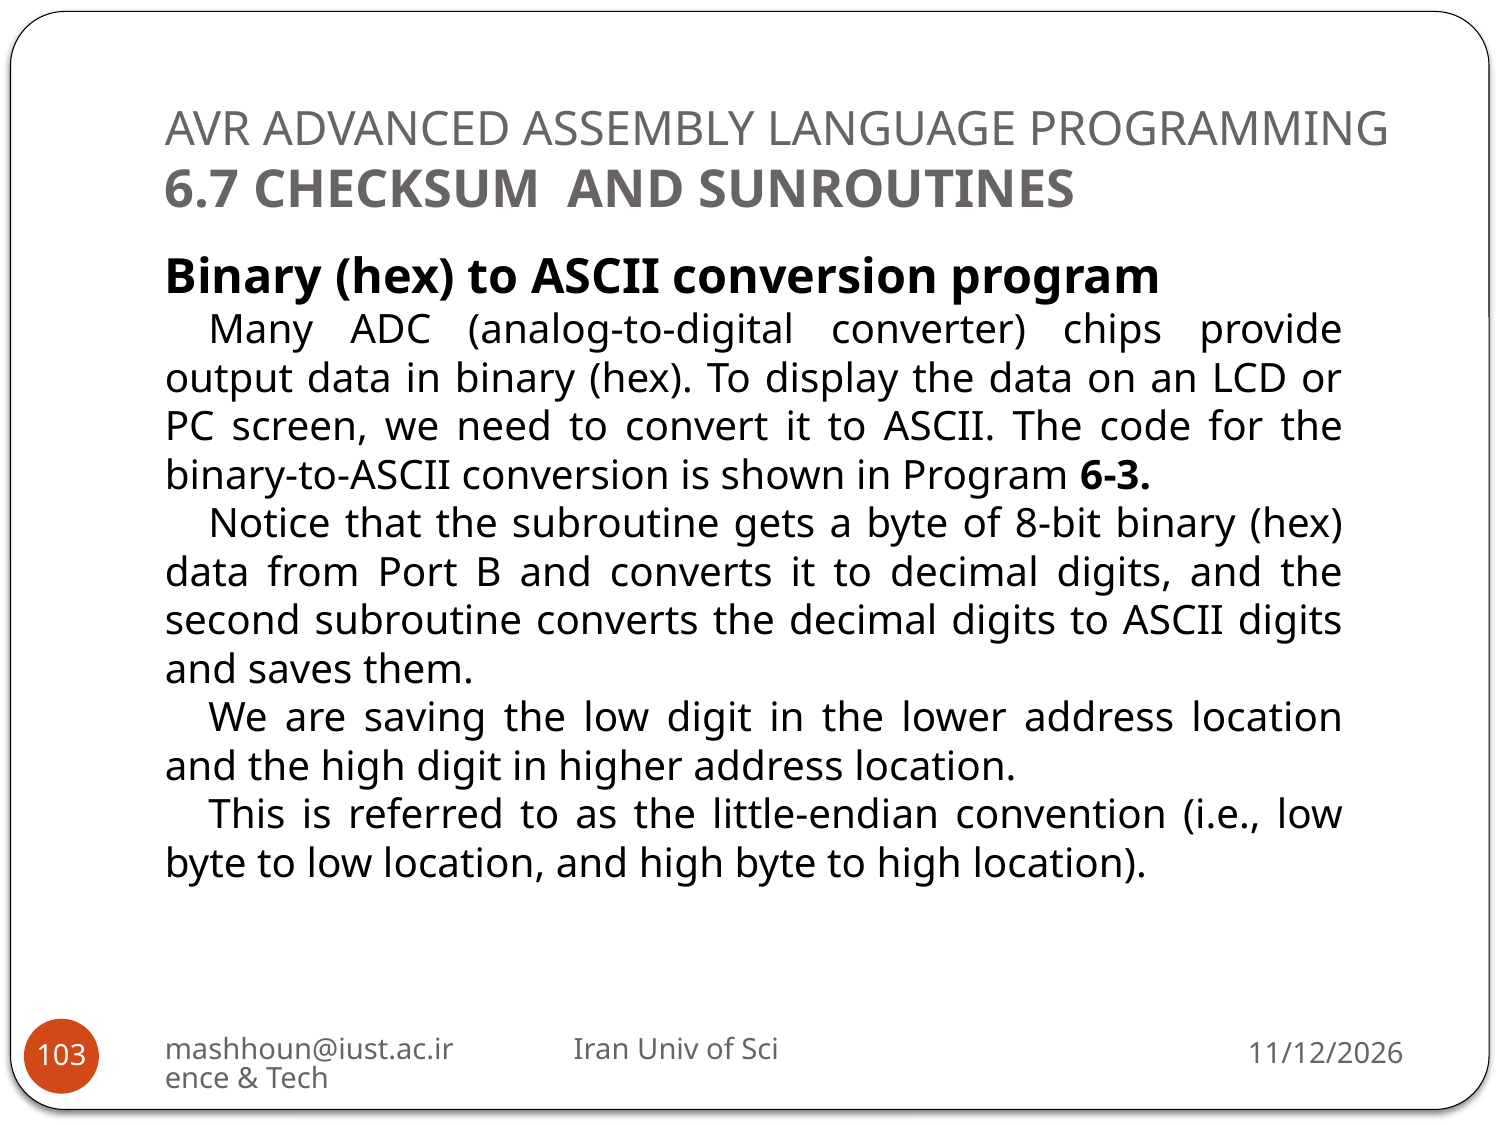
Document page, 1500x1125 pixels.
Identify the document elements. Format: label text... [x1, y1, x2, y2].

slide_number 103 [23, 1018, 99, 1094]
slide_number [1012, 1015, 1419, 1094]
title AVR ADVANCED ASSEMBLY LANGUAGE PROGRAMMING 6.7 CHECKSUM AND SUNROUTINES [150, 45, 1425, 233]
list Binary (hex) to ASCII conversion program Many ADC (analog-to-digital converter) chips provide output data in binary (hex). To display the data on an LCD or PC screen, we need to convert it to ASCII. The code for the binary-to-ASCII conversion is shown in Program 6-3. Notice that the subroutine gets a byte of 8-bit binary (hex) data from Port B and converts it to decimal digits, and the second subroutine converts the decimal digits to ASCII digits and saves them. We are saving the low digit in the lower address location and the high digit in higher address location. This is referred to as the little-endian convention (i.e., low byte to low location, and high byte to high location). [150, 237, 1360, 894]
footer mashhoun@iust.ac.ir Iran Univ of Science & Tech [150, 1012, 800, 1088]
